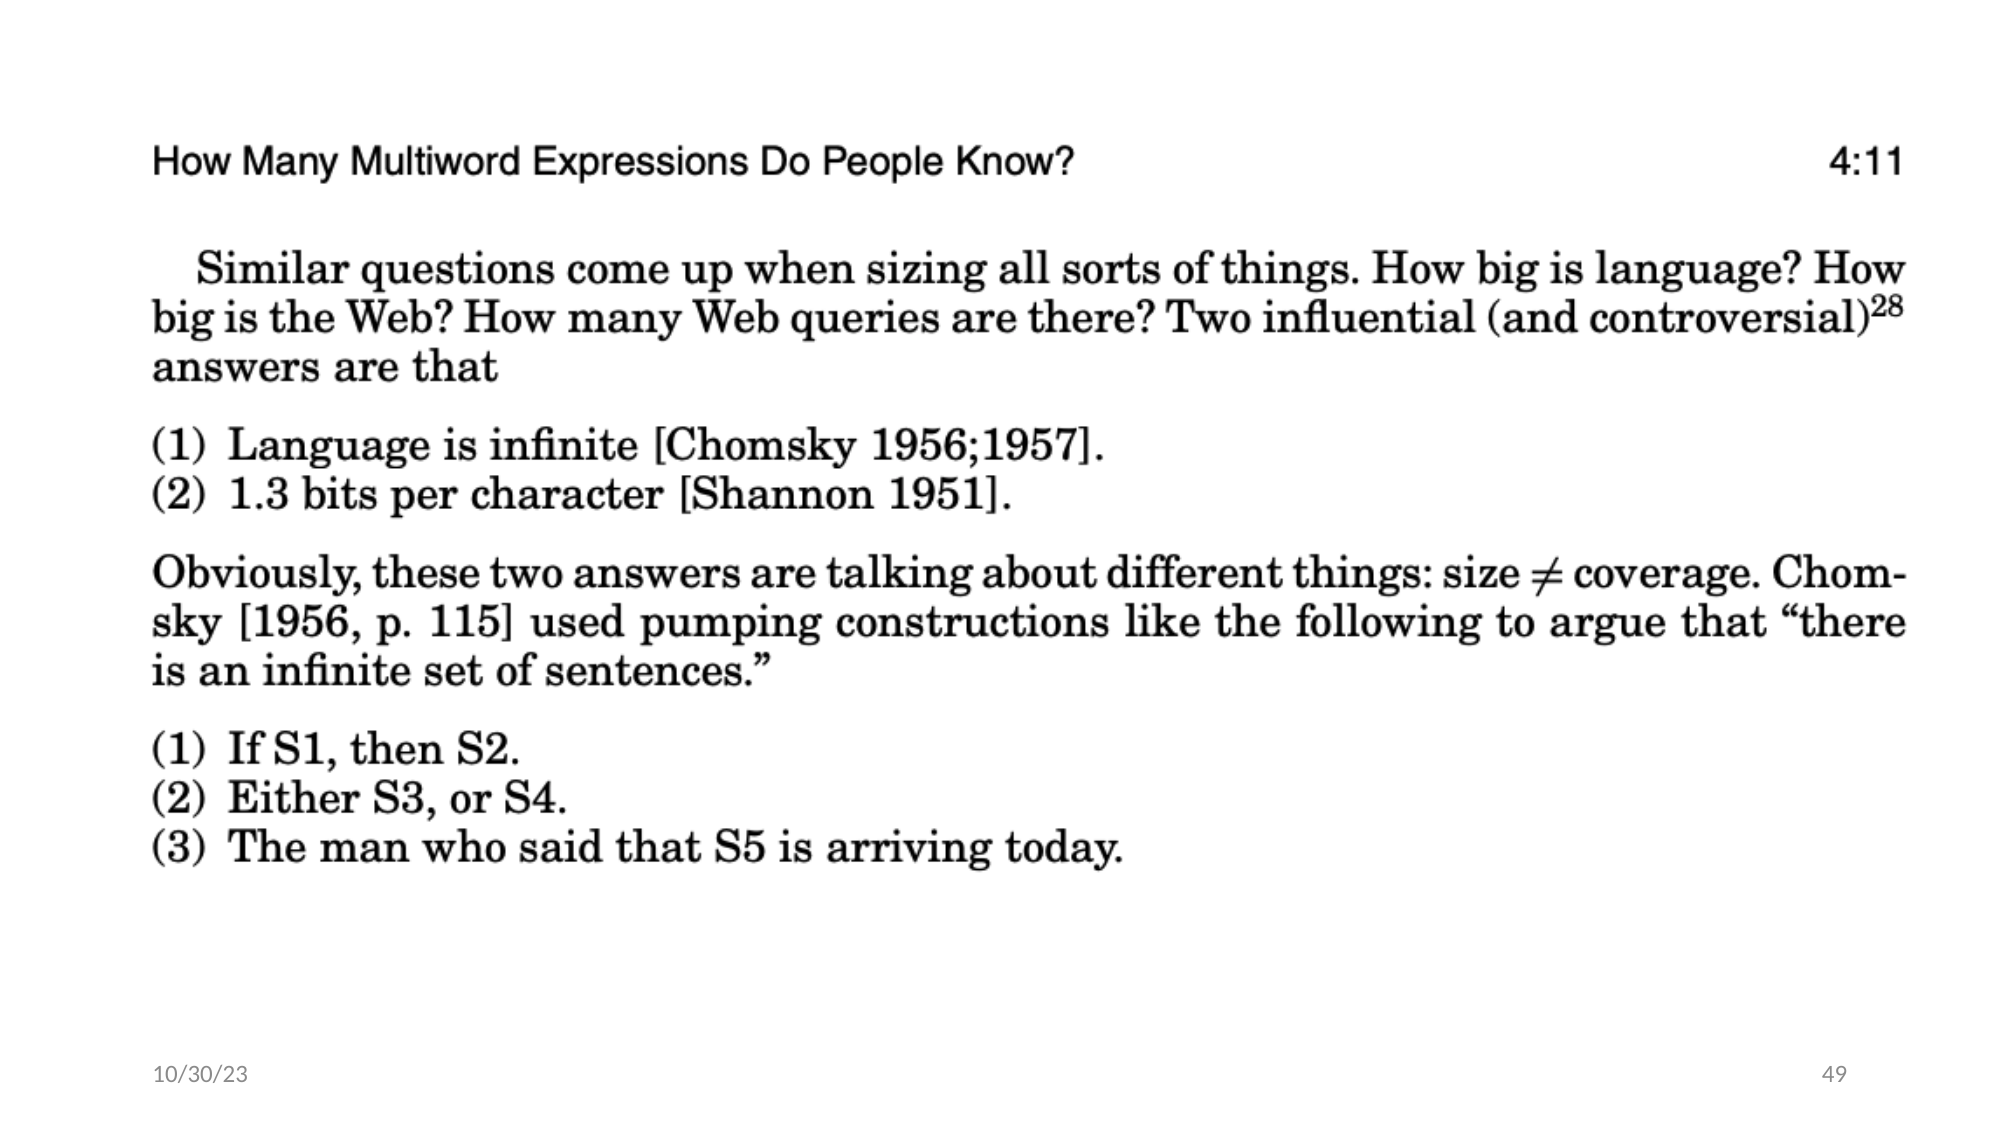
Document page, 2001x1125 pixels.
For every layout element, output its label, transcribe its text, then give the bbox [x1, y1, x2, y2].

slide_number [137, 1042, 588, 1103]
picture [50, 79, 1945, 897]
slide_number 49 [1412, 1042, 1863, 1103]
